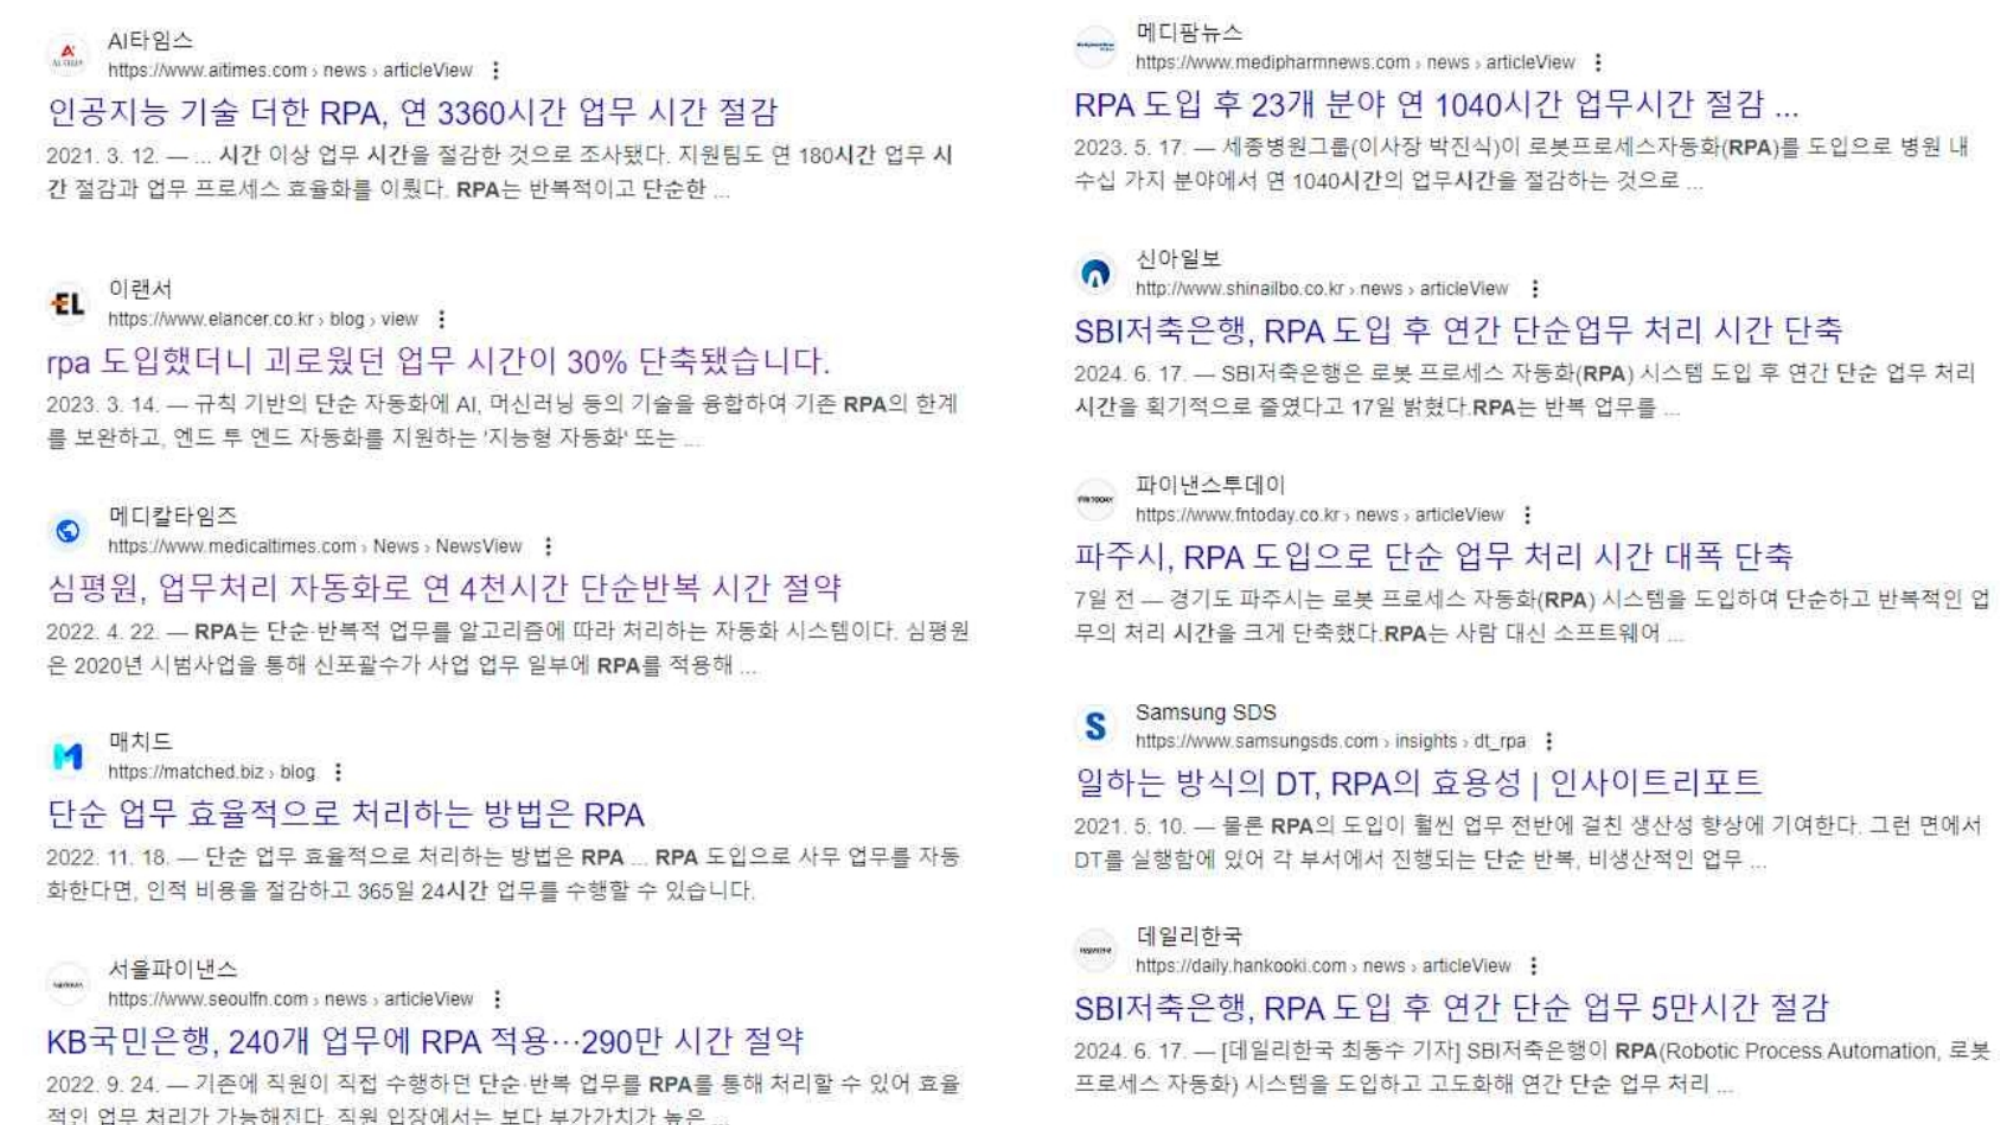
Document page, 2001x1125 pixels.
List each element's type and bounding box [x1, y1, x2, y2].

list [0, 14, 2000, 1125]
